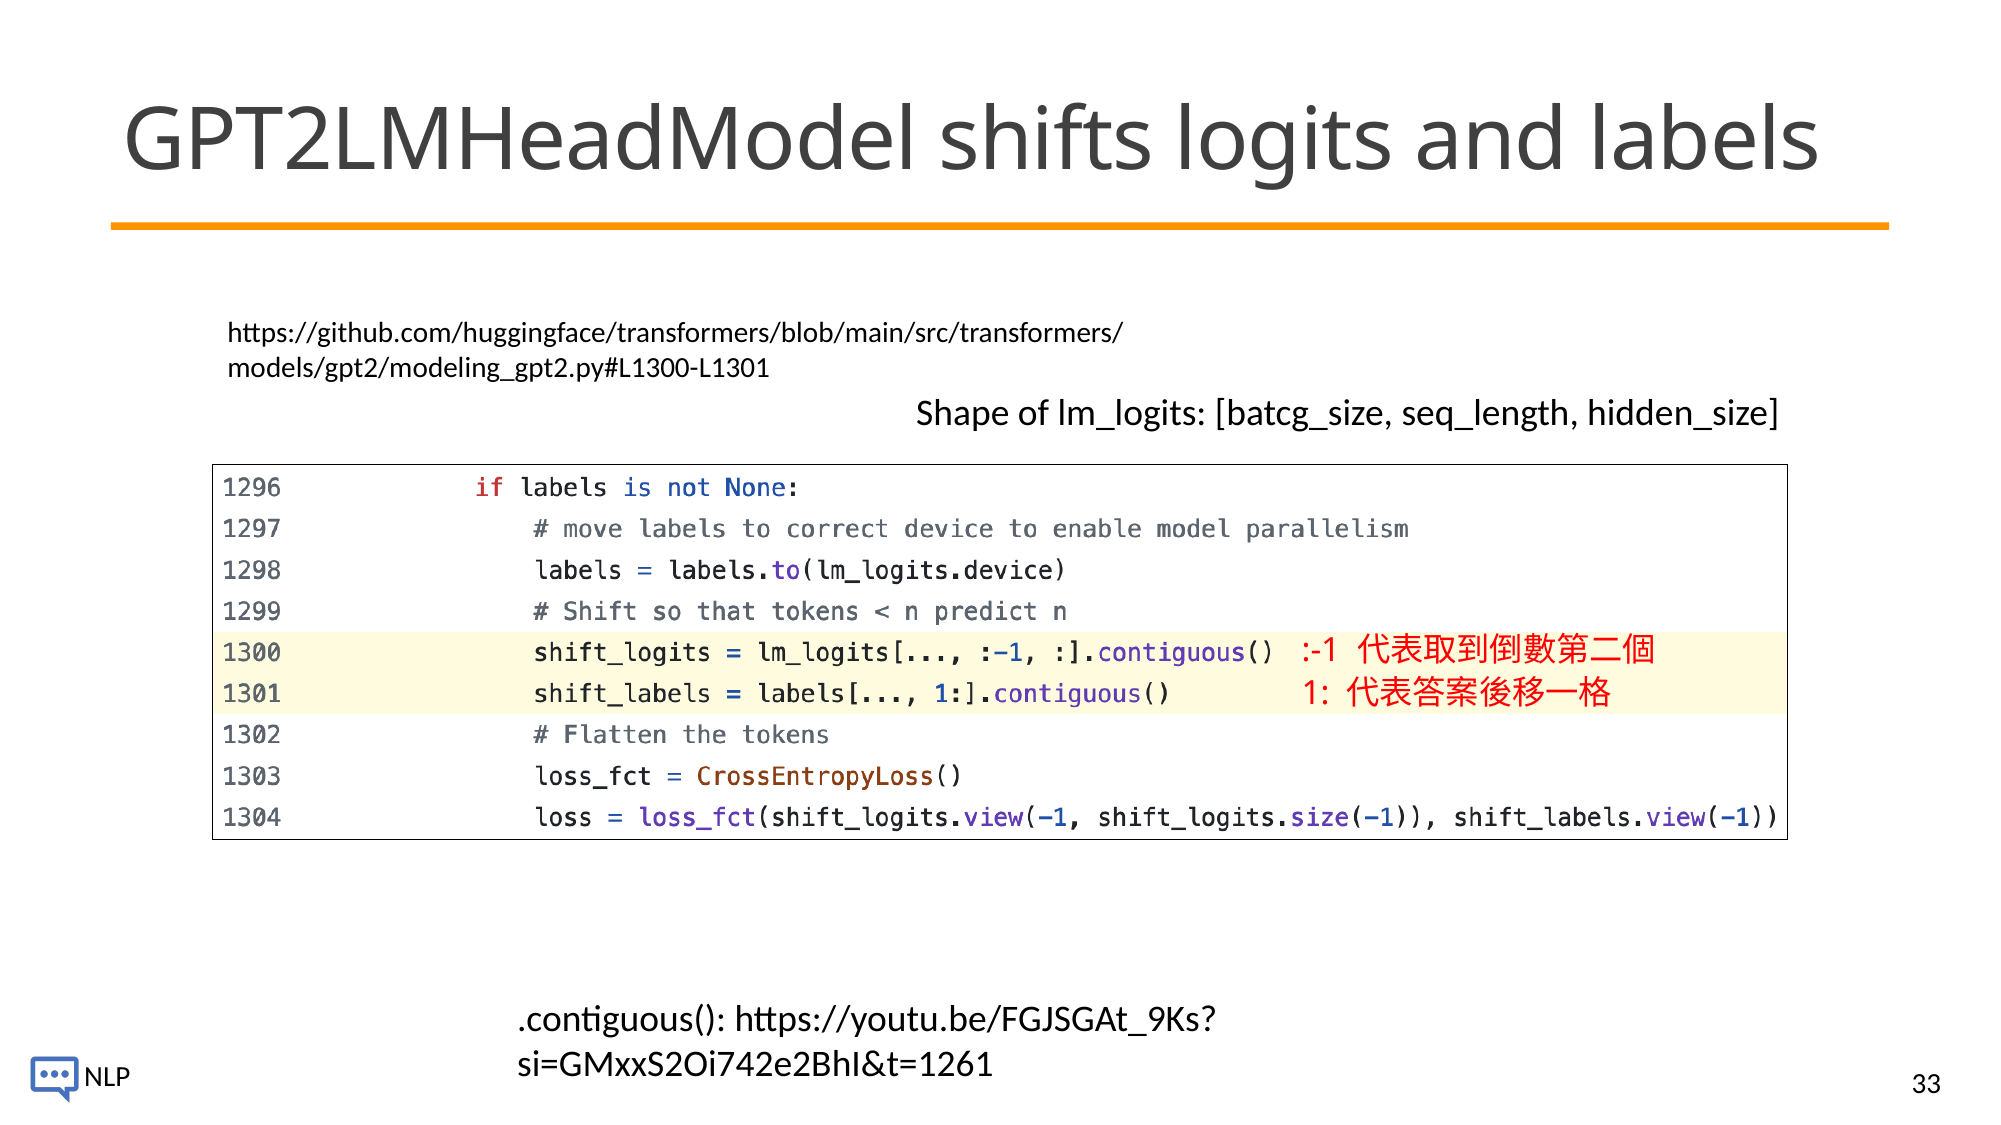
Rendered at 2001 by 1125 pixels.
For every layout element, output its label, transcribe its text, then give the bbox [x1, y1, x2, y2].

title GPT2LMHeadModel shifts logits and labels [107, 58, 1899, 228]
picture [212, 463, 1788, 840]
text_box .contiguous(): https://youtu.be/FGJSGAt_9Ks?si=GMxxS2Oi742e2BhI&t=1261 [502, 986, 1568, 1092]
slide_number 33 [1740, 1052, 1957, 1113]
picture [23, 1047, 86, 1110]
text_box https://github.com/huggingface/transformers/blob/main/src/transformers/models/gpt2/modeling_gpt2.py#L1300-L1301 [212, 306, 1201, 391]
text_box Shape of lm_logits: [batcg_size, seq_length, hidden_size] [901, 380, 1849, 440]
